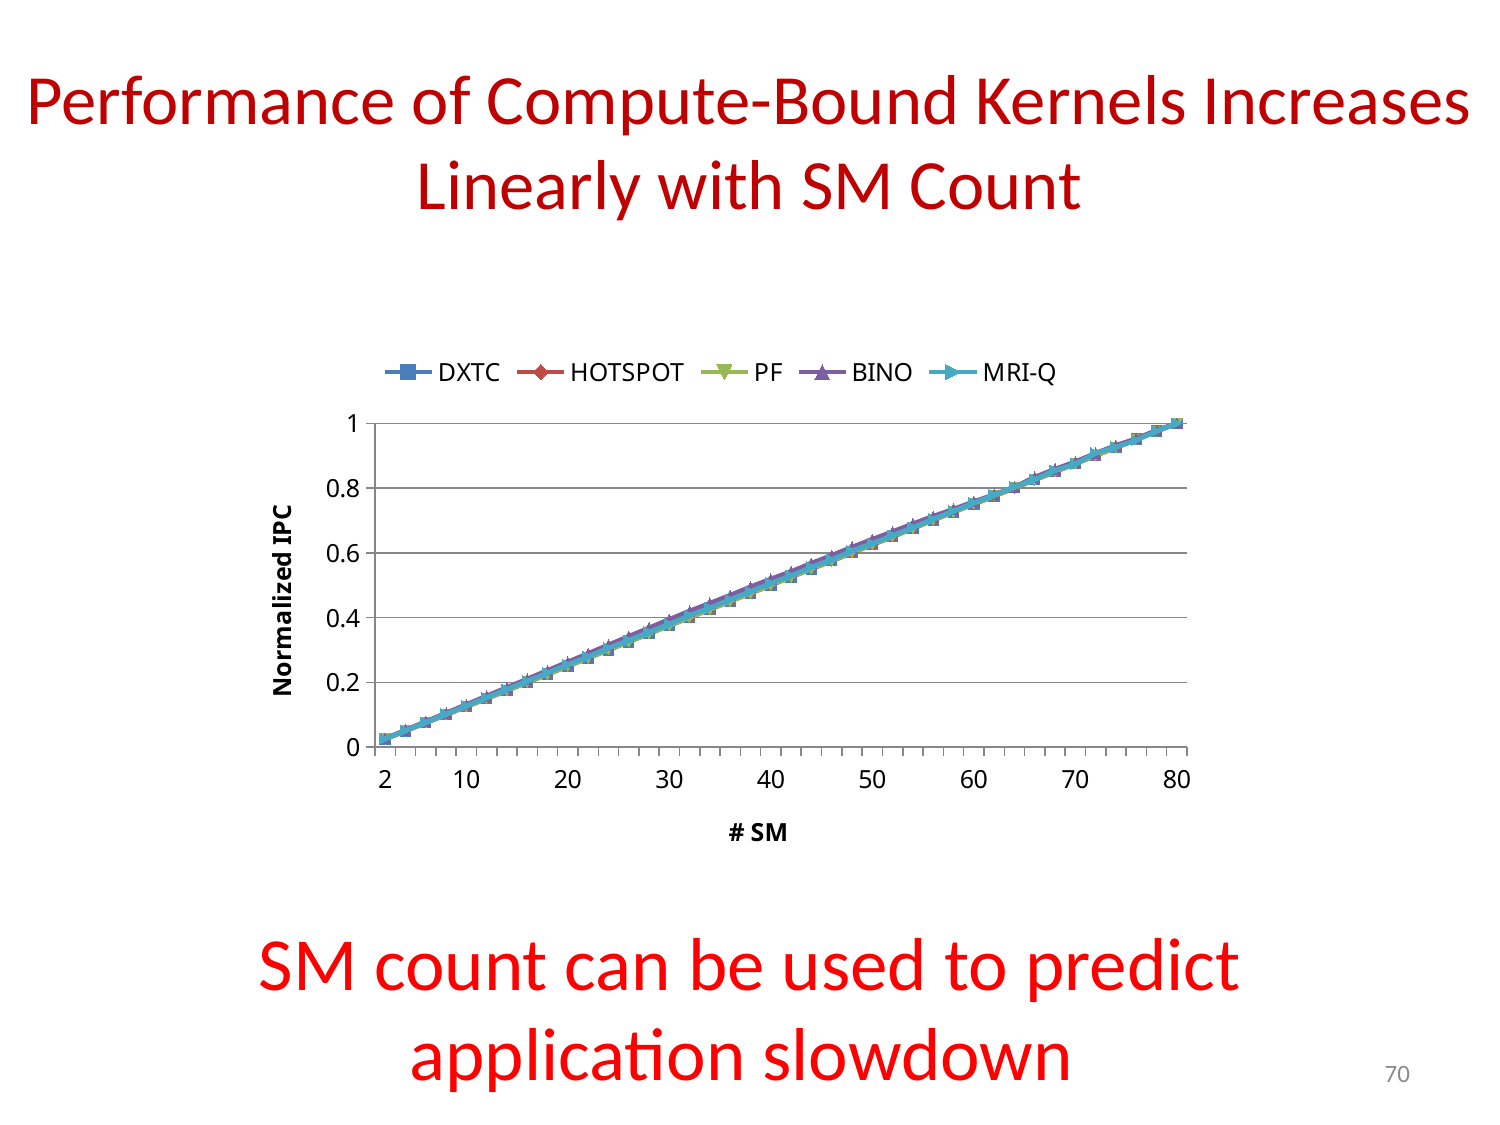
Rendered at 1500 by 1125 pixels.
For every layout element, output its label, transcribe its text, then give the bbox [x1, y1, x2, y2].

slide_number 70 [1282, 1042, 1425, 1103]
chart [229, 337, 1211, 882]
title Performance of Compute-Bound Kernels Increases Linearly with SM Count [0, 45, 1500, 233]
text_box SM count can be used to predict application slowdown [218, 907, 1282, 1103]
